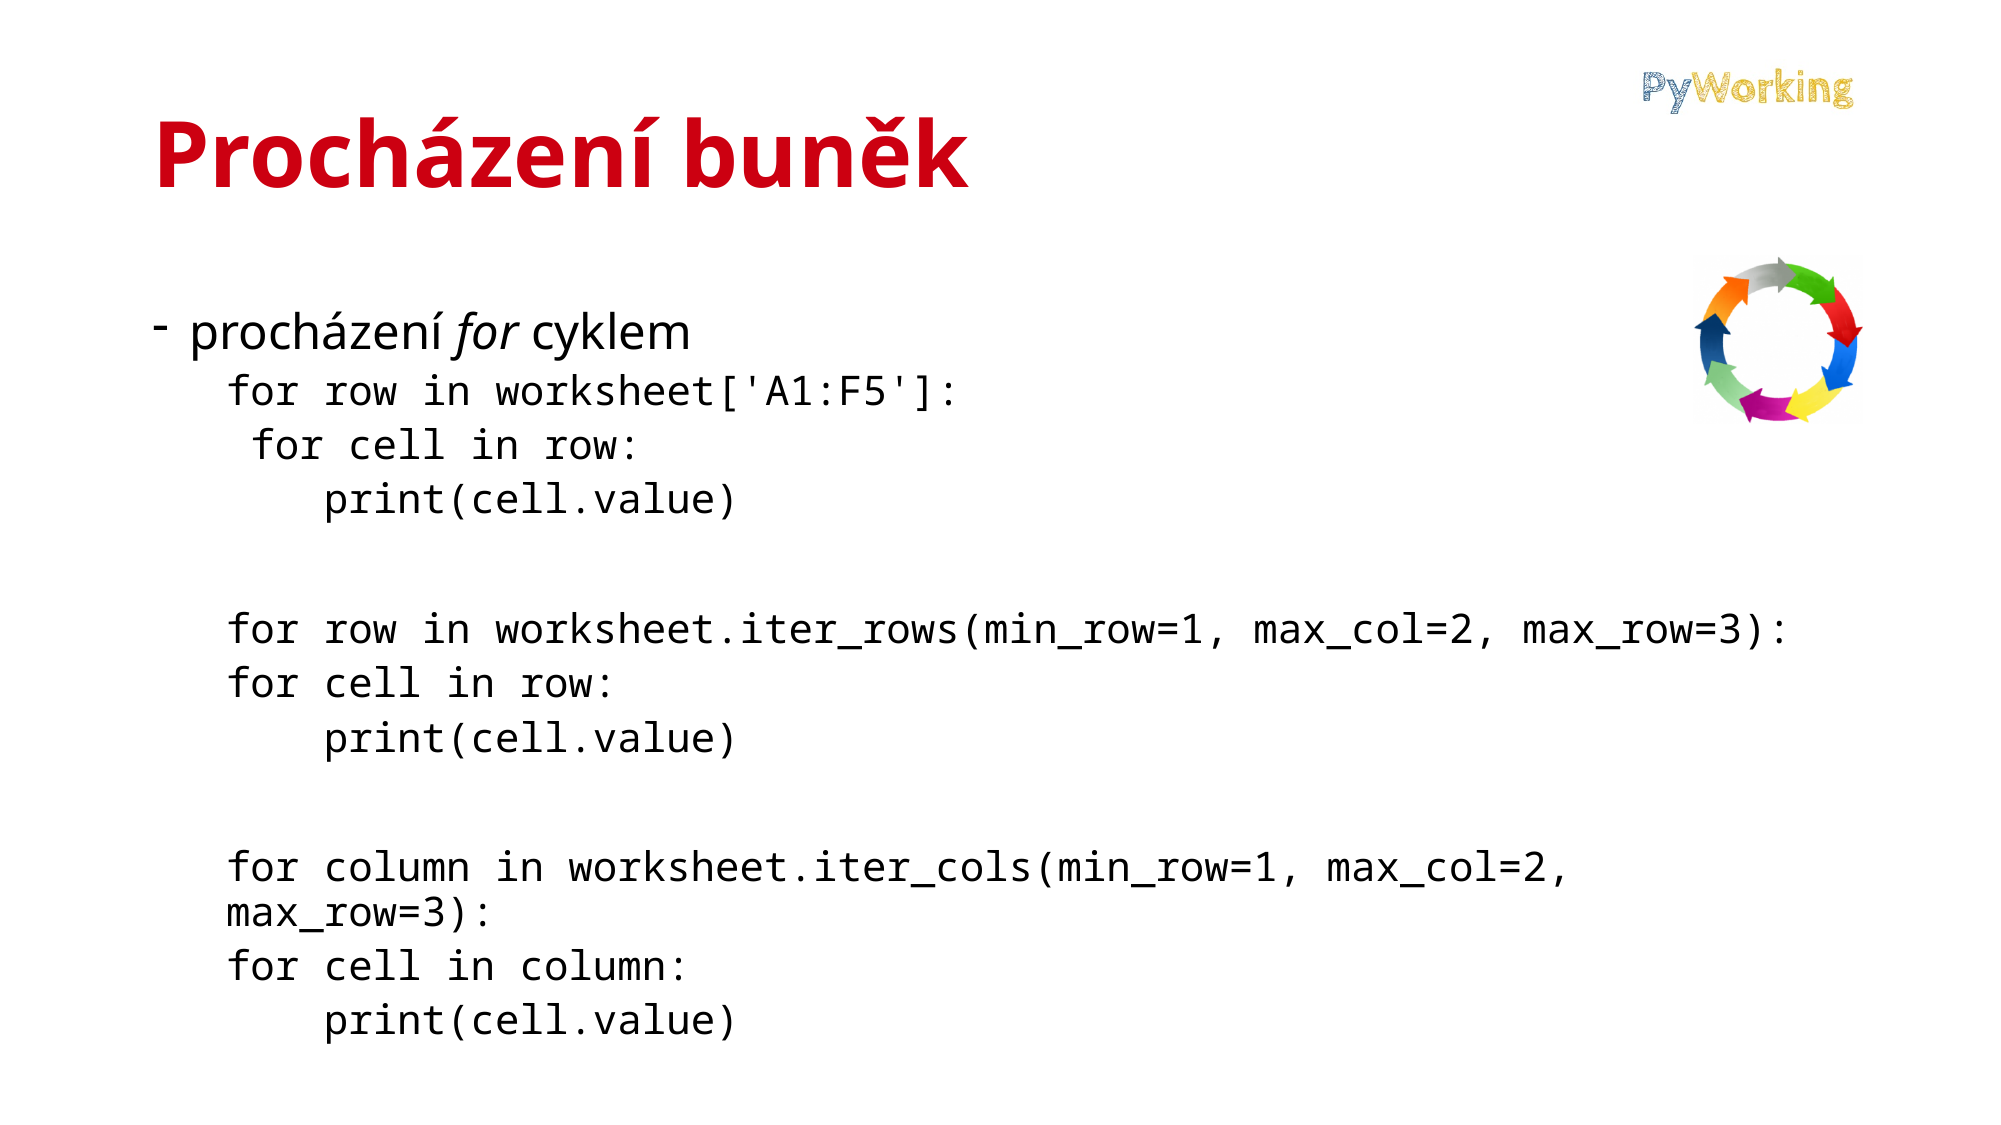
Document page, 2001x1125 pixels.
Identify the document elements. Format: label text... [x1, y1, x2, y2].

list procházení for cyklem for row in worksheet['A1:F5']: for cell in row: print(cell.value) for row in worksheet.iter_rows(min_row=1, max_col=2, max_row=3): for cell in row: print(cell.value) for column in worksheet.iter_cols(min_row=1, max_col=2, max_row=3): for cell in column: print(cell.value) [137, 299, 1863, 1057]
title Procházení buněk [137, 59, 1863, 256]
picture [1693, 255, 1863, 424]
picture [1633, 59, 1863, 118]
